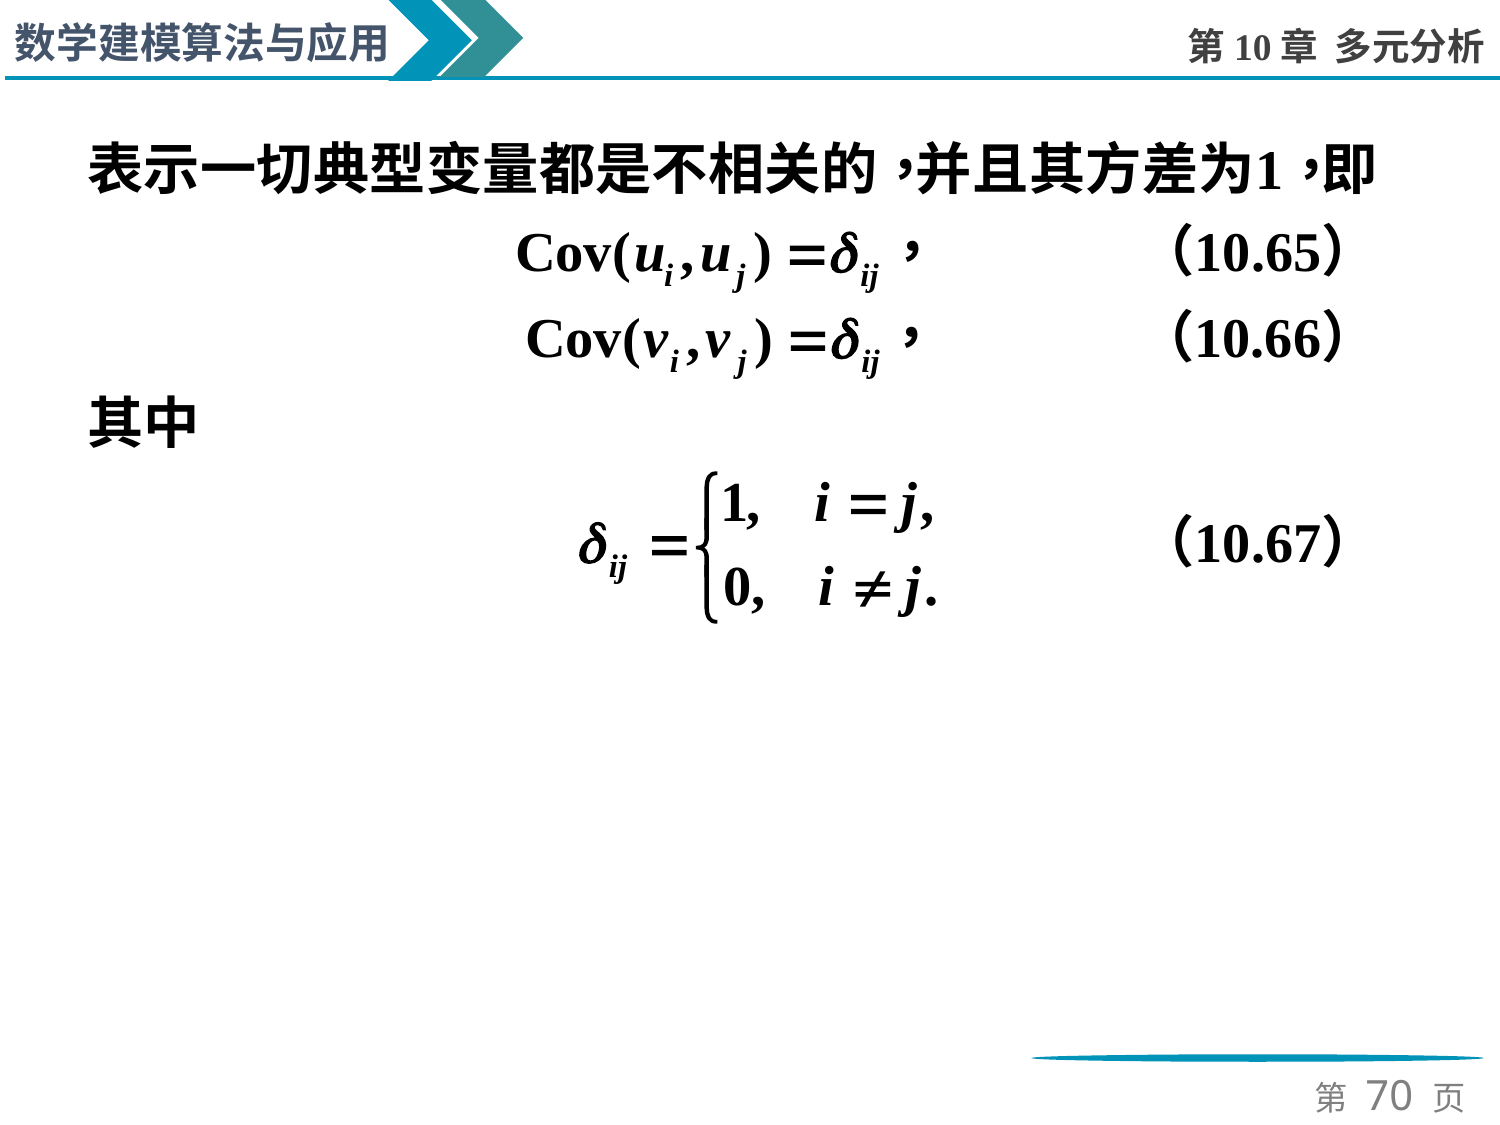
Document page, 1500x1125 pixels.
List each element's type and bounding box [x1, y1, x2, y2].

text_box [87, 131, 1377, 659]
